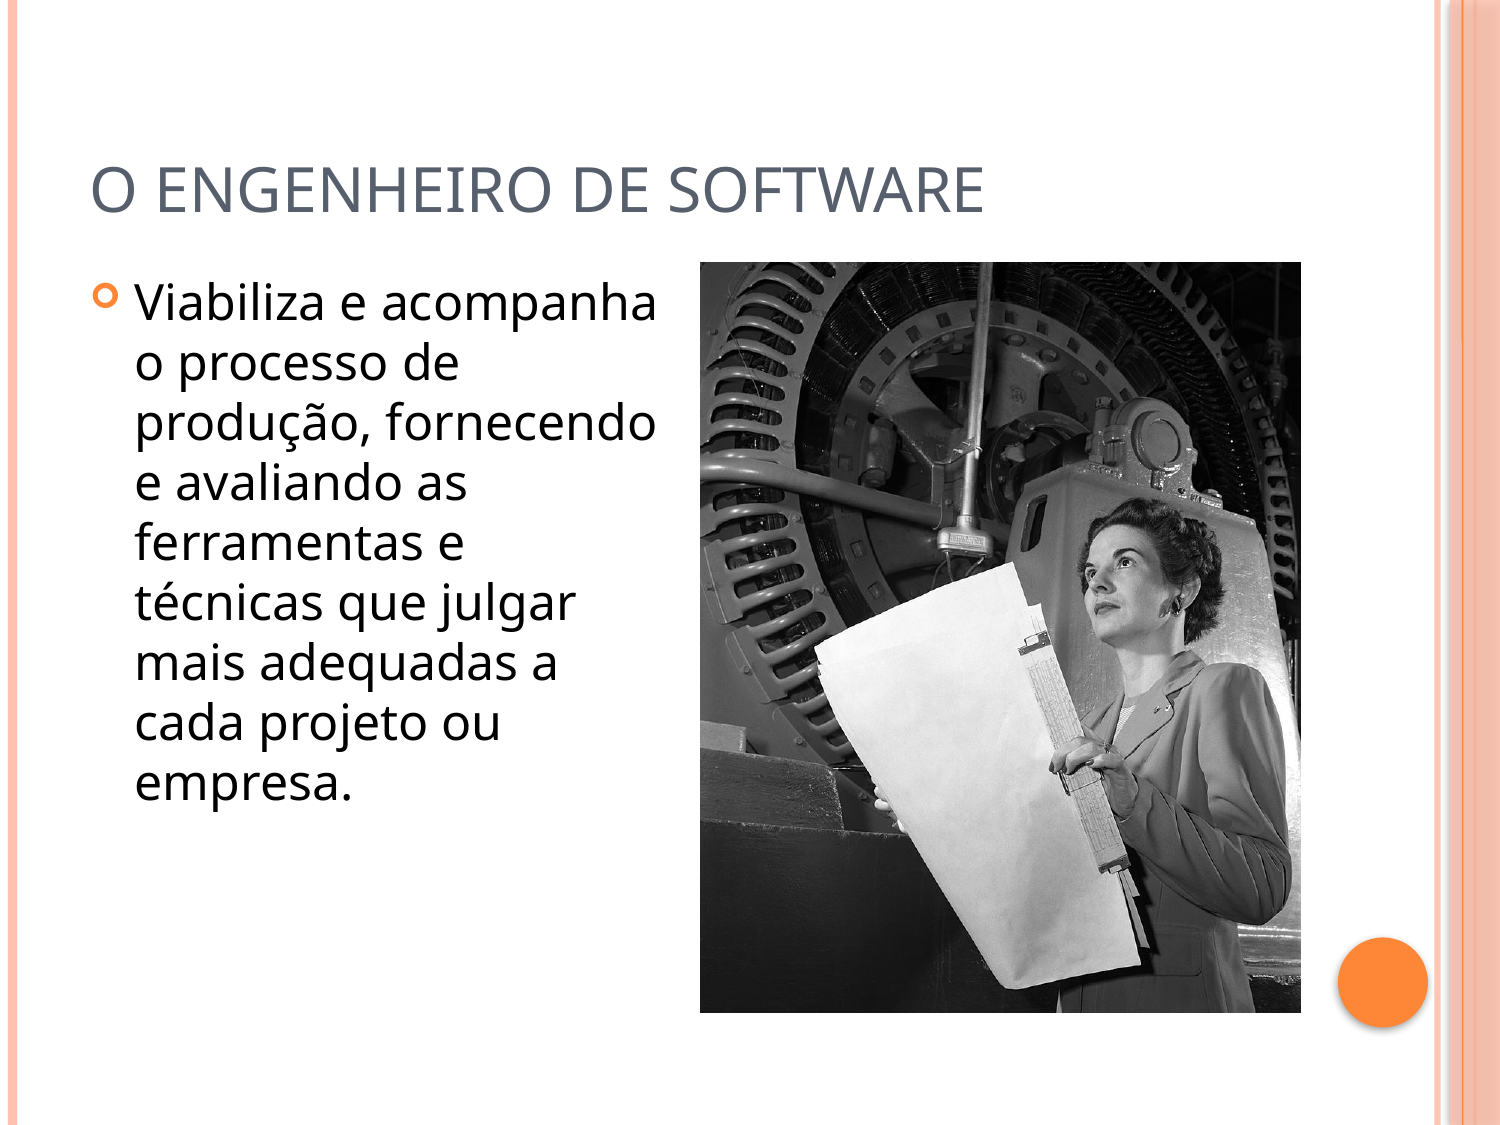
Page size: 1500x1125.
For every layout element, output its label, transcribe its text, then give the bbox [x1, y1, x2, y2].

picture [699, 261, 1301, 1013]
list Viabiliza e acompanha o processo de produção, fornecendo e avaliando as ferramentas e técnicas que julgar mais adequadas a cada projeto ou empresa. [75, 262, 675, 1013]
title O Engenheiro de Software [75, 45, 1300, 233]
